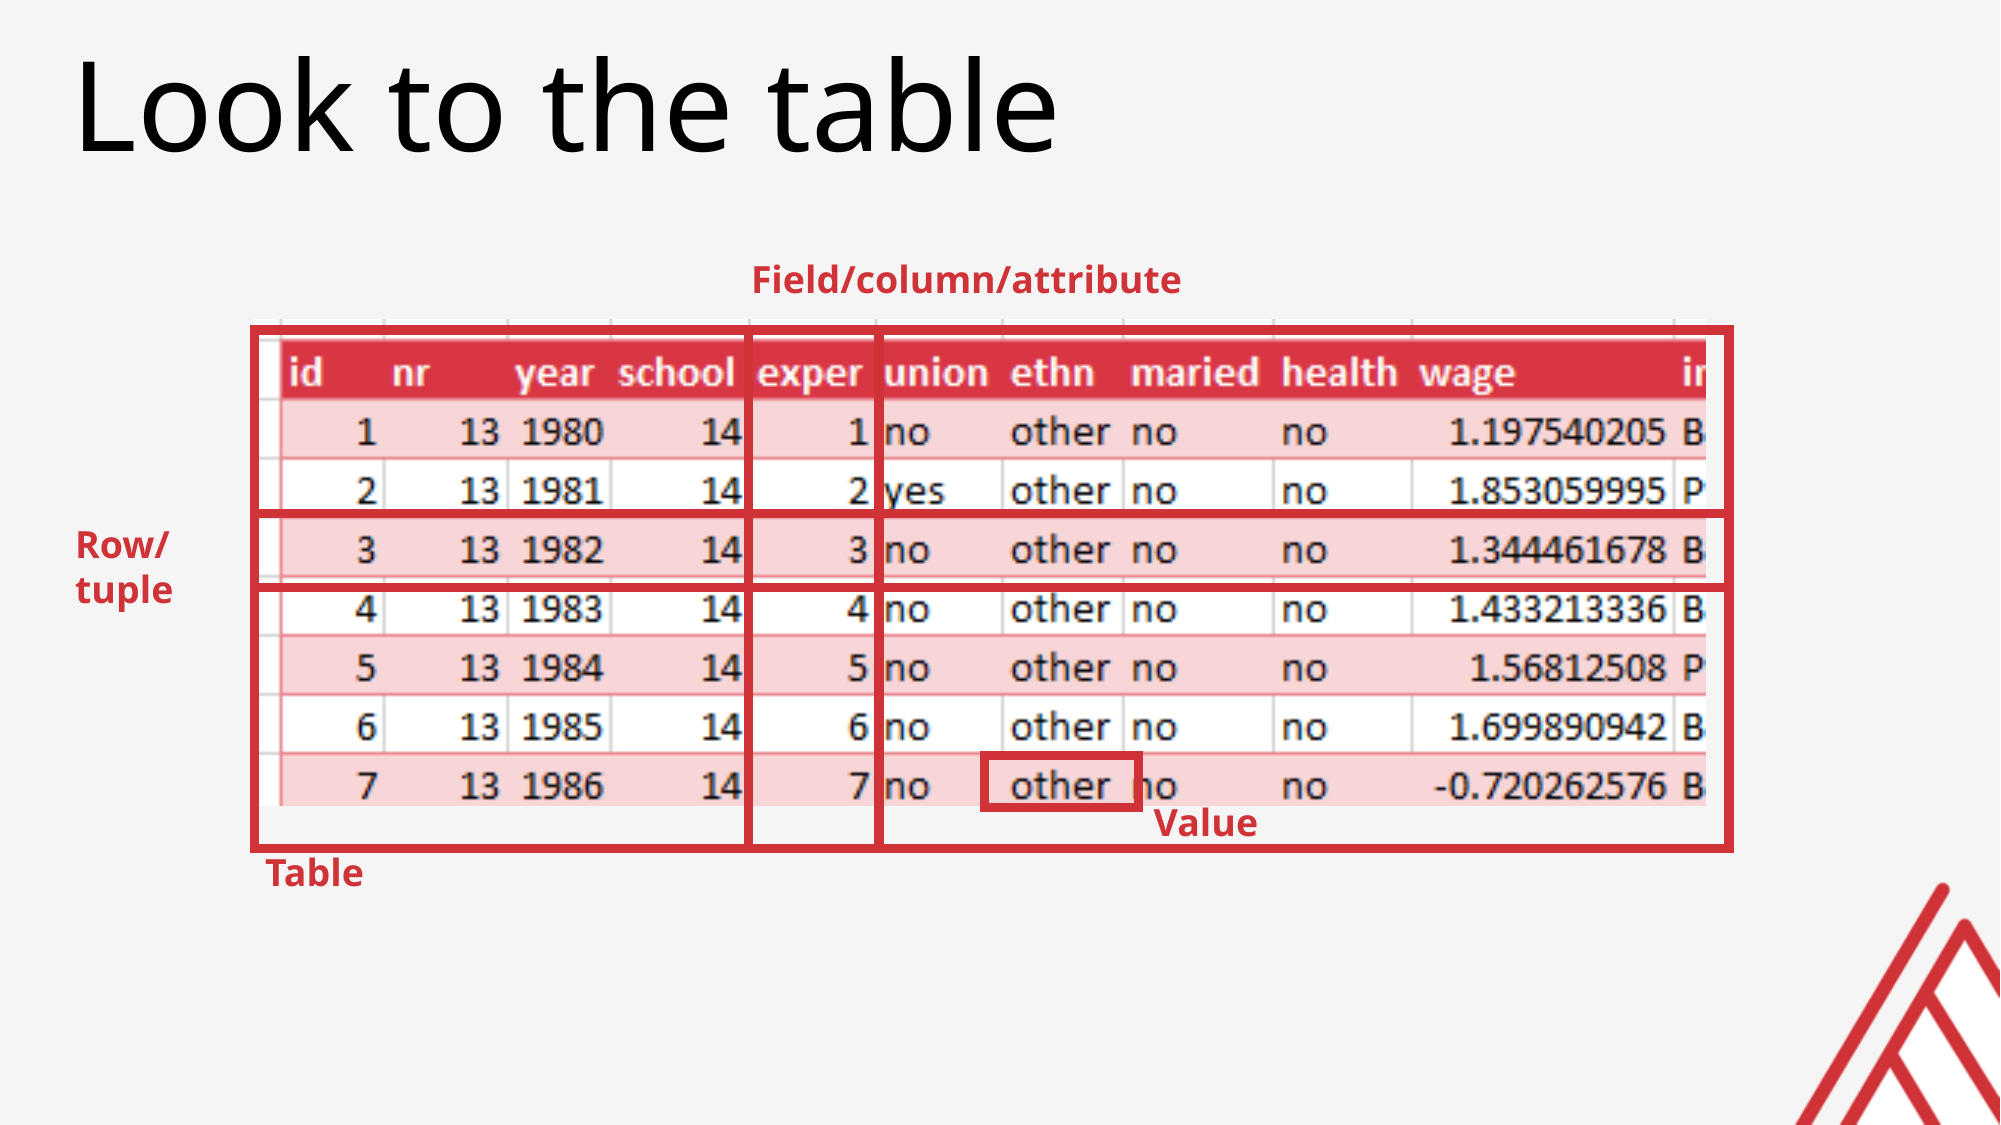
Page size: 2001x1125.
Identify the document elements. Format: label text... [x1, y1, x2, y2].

picture [1786, 881, 2000, 1125]
text_box Field/column/attribute [736, 248, 1264, 309]
text_box Row/tuple [60, 513, 253, 619]
picture [254, 319, 1706, 806]
text_box Table [250, 841, 778, 902]
text_box Look to the table [56, 18, 1368, 184]
text_box [253, 329, 1730, 849]
